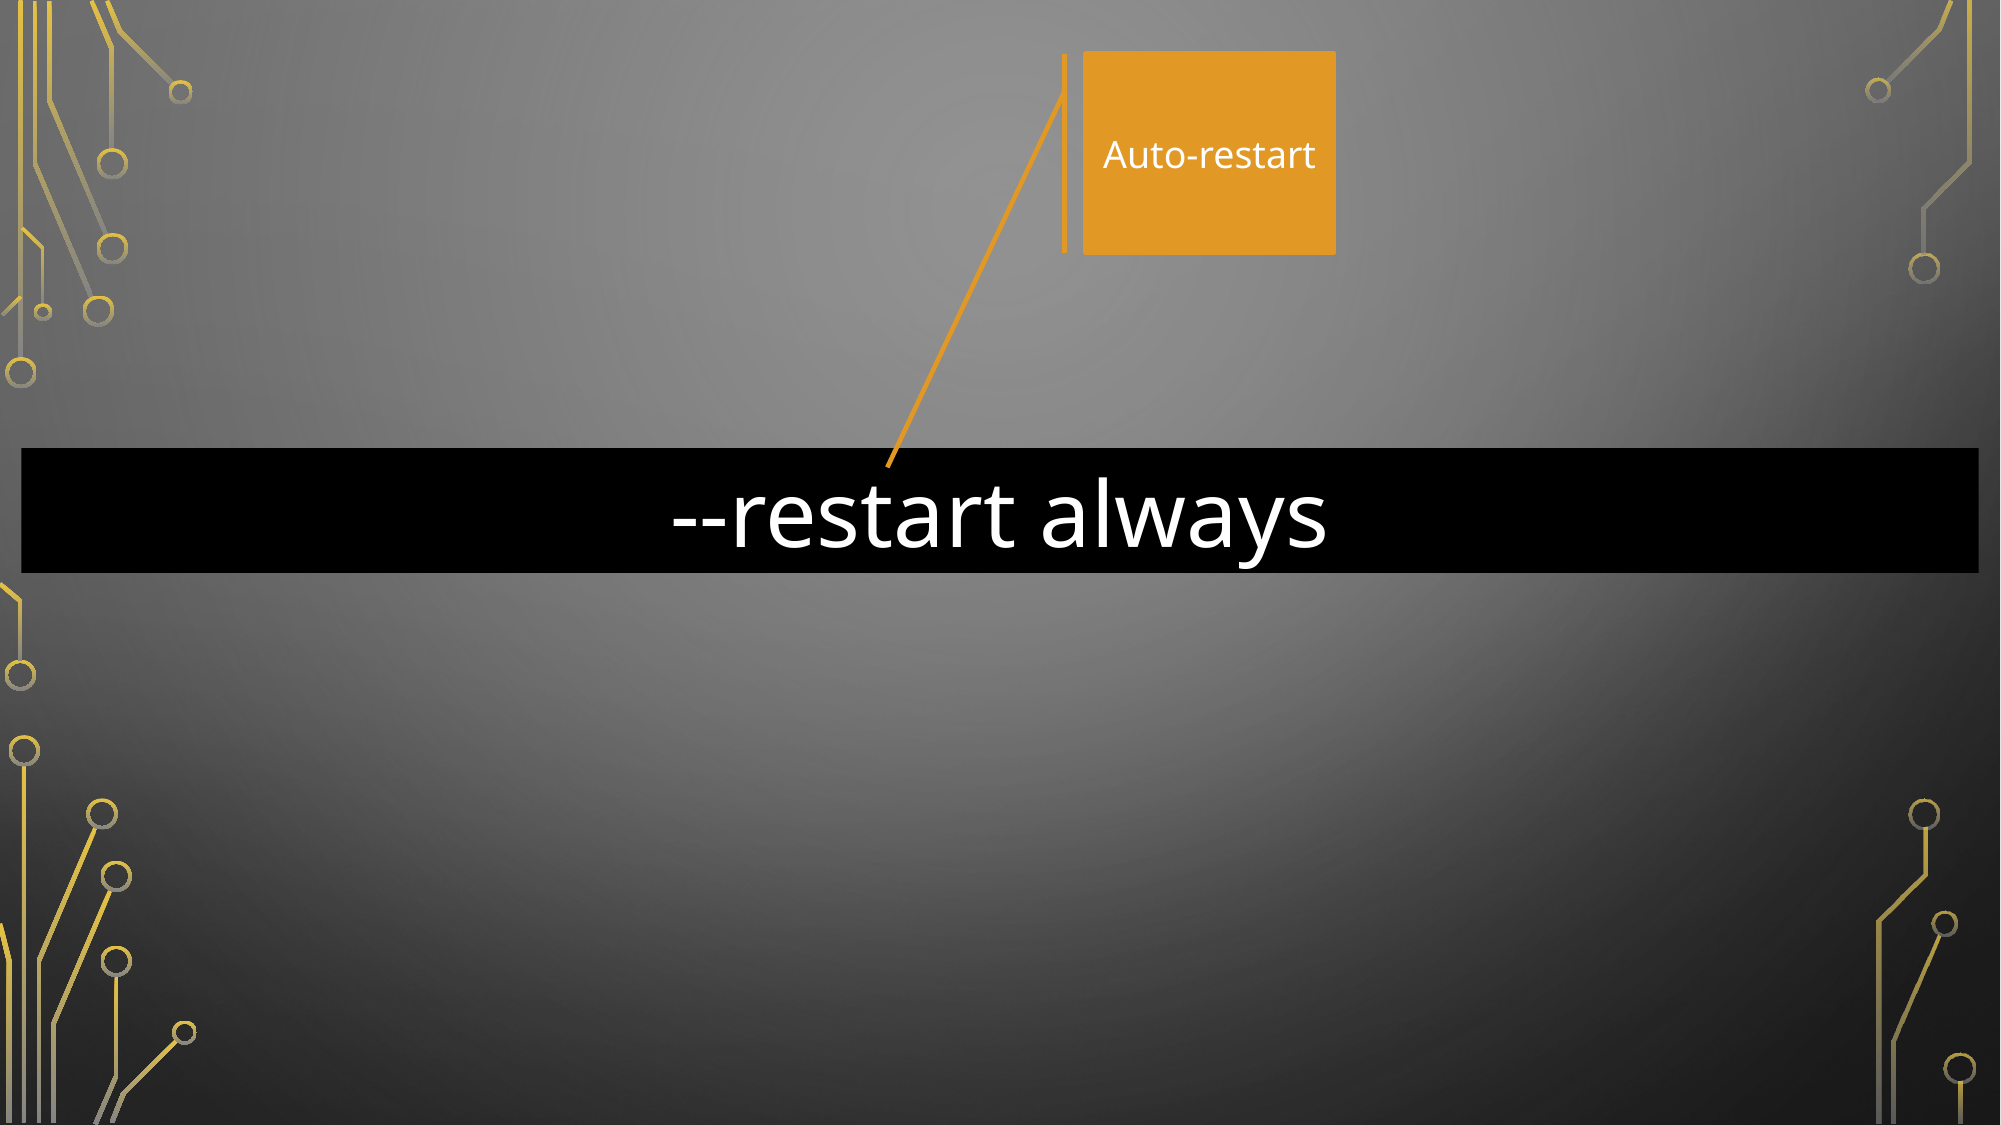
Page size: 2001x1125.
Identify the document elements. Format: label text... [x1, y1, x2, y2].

text_box --restart always [21, 448, 1979, 573]
text_box Auto-restart [1084, 53, 1335, 254]
text_box Auto-restart [886, 53, 1066, 468]
